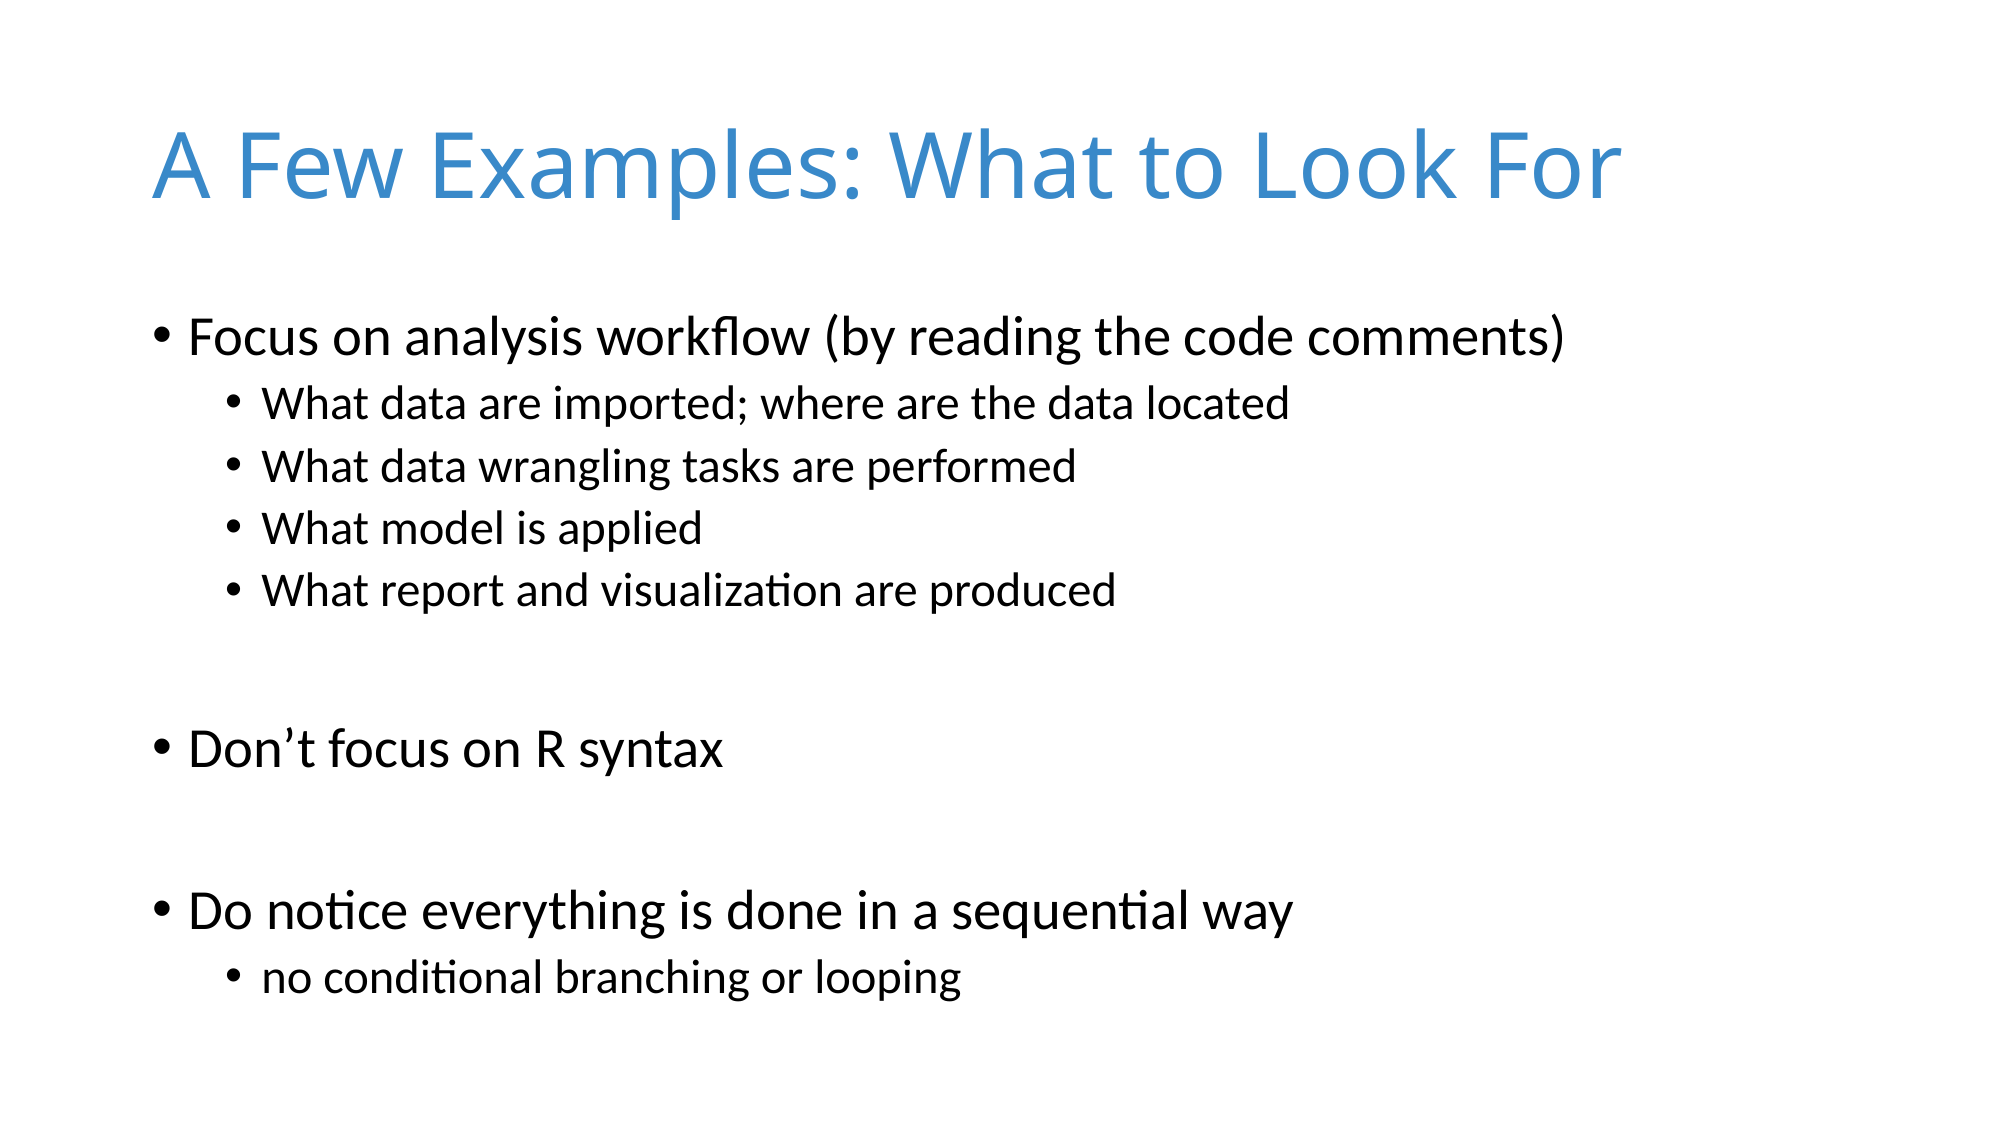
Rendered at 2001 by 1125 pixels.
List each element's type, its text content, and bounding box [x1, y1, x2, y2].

title A Few Examples: What to Look For [137, 59, 1863, 278]
list Focus on analysis workflow (by reading the code comments) What data are imported; where are the data located What data wrangling tasks are performed What model is applied What report and visualization are produced Don’t focus on R syntax Do notice everything is done in a sequential way no conditional branching or looping [137, 299, 1863, 1014]
